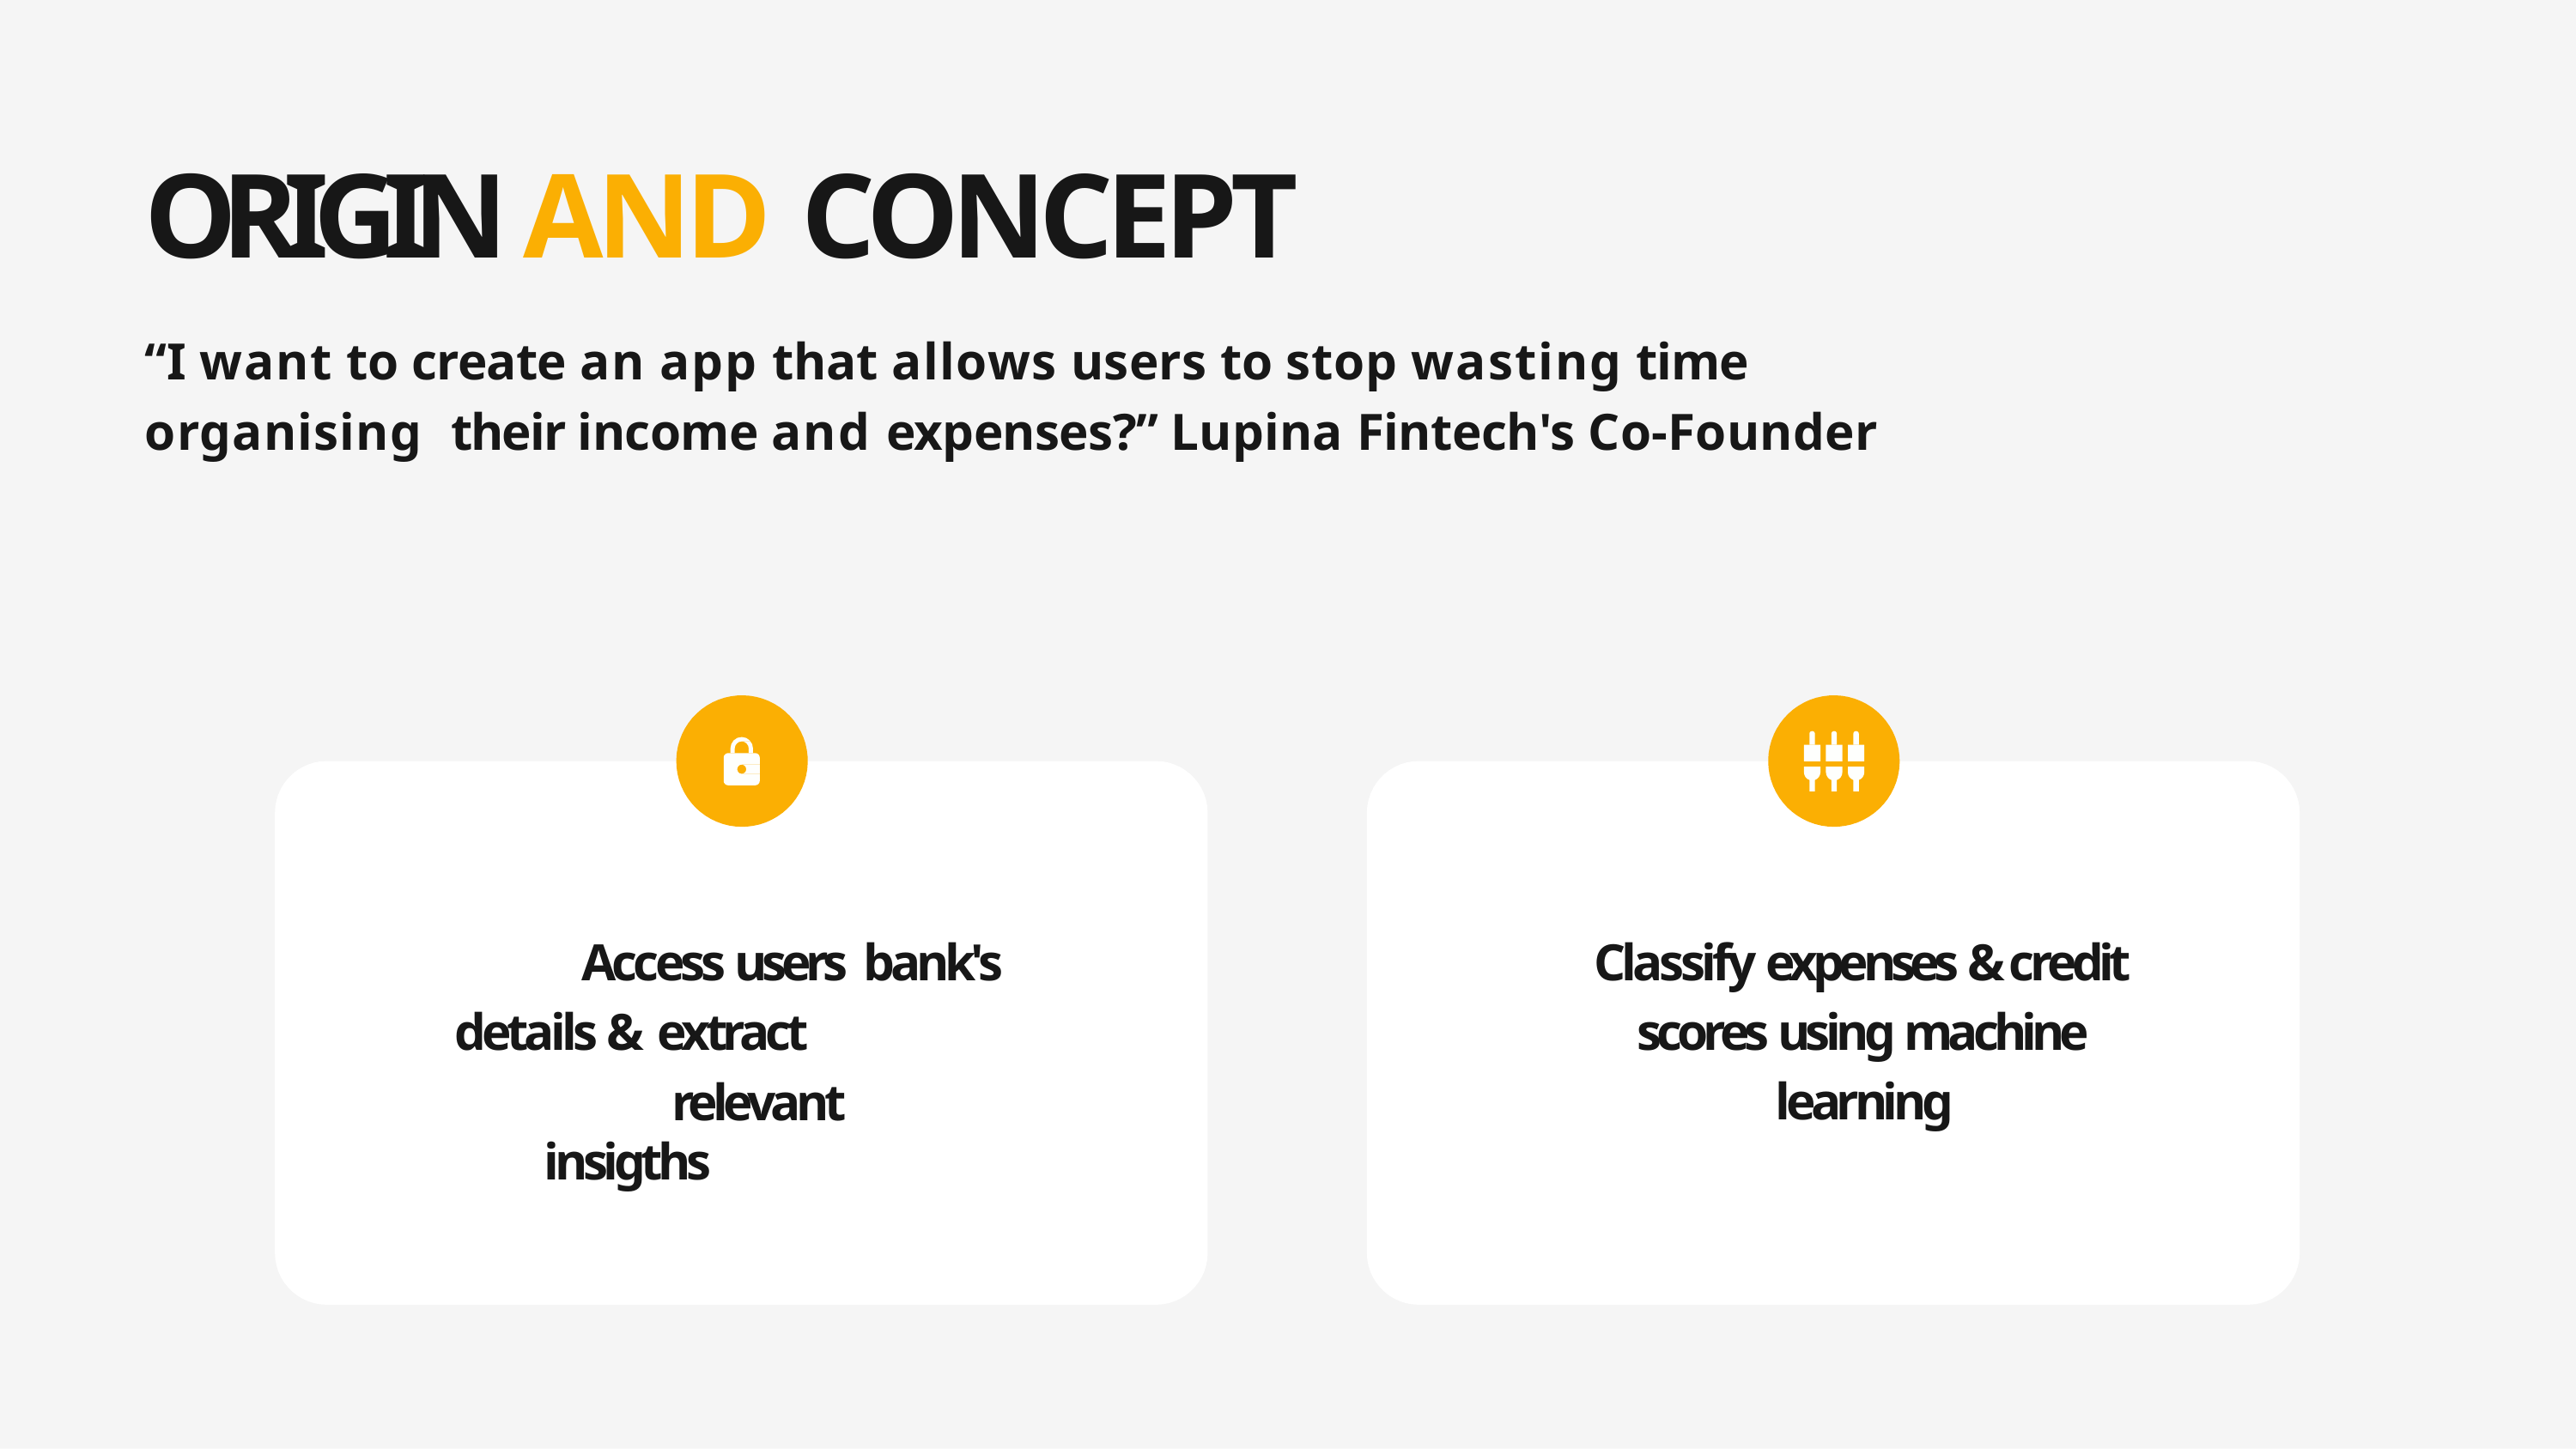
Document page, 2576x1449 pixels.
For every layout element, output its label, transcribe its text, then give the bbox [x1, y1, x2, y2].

text_box [0, 0, 2576, 1449]
title ORIGIN AND CONCEPT [143, 139, 1459, 318]
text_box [1366, 694, 2300, 1306]
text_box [274, 694, 1208, 1306]
text_box “I want to create an app that allows users to stop wasting time organising their income and expenses?” Lupina Fintech's Co-Founder [143, 318, 1891, 460]
